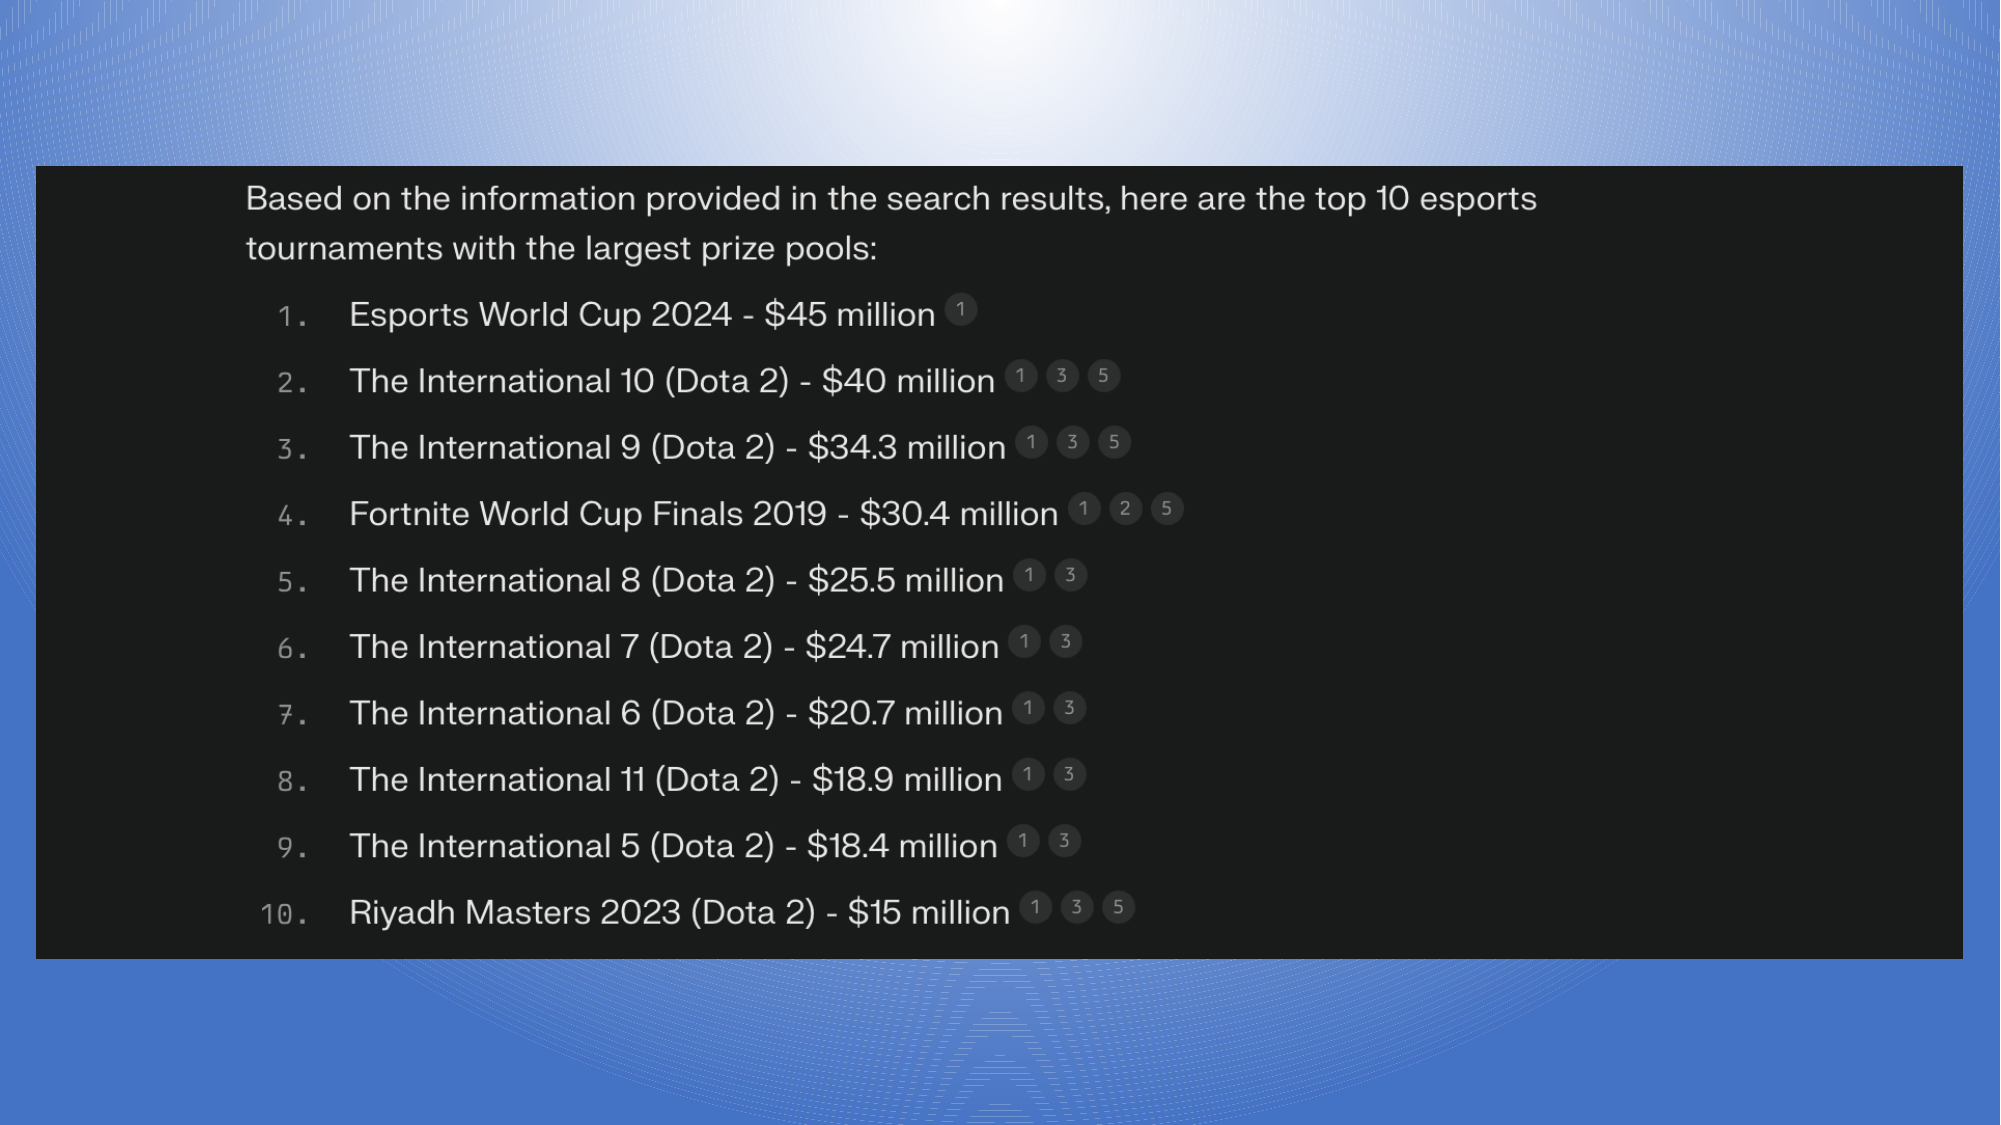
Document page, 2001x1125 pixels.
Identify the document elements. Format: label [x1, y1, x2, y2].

picture [36, 166, 1963, 959]
